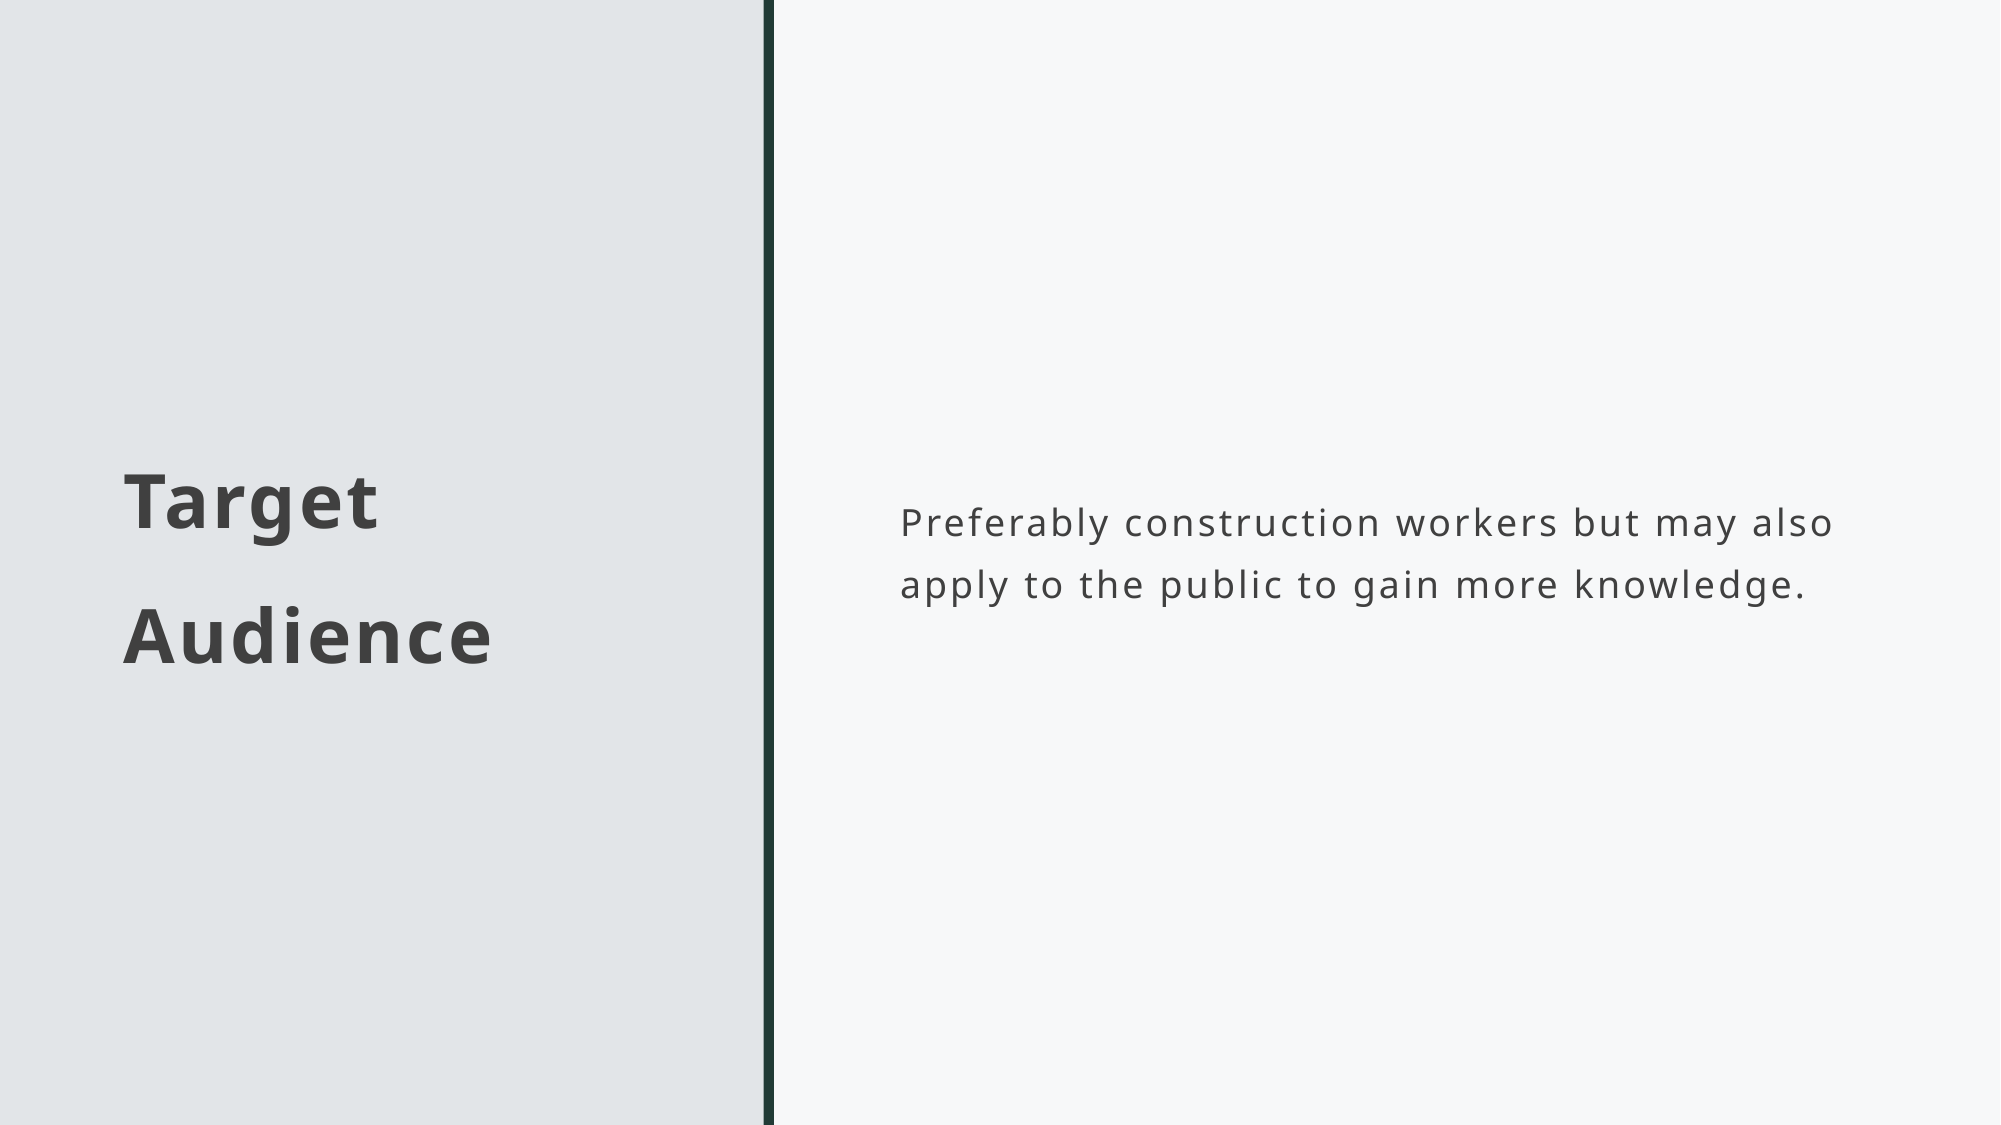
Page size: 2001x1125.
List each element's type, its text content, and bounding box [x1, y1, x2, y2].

list Preferably construction workers but may also apply to the public to gain more knowledge. [881, 115, 1895, 969]
title Target Audience [105, 115, 666, 969]
